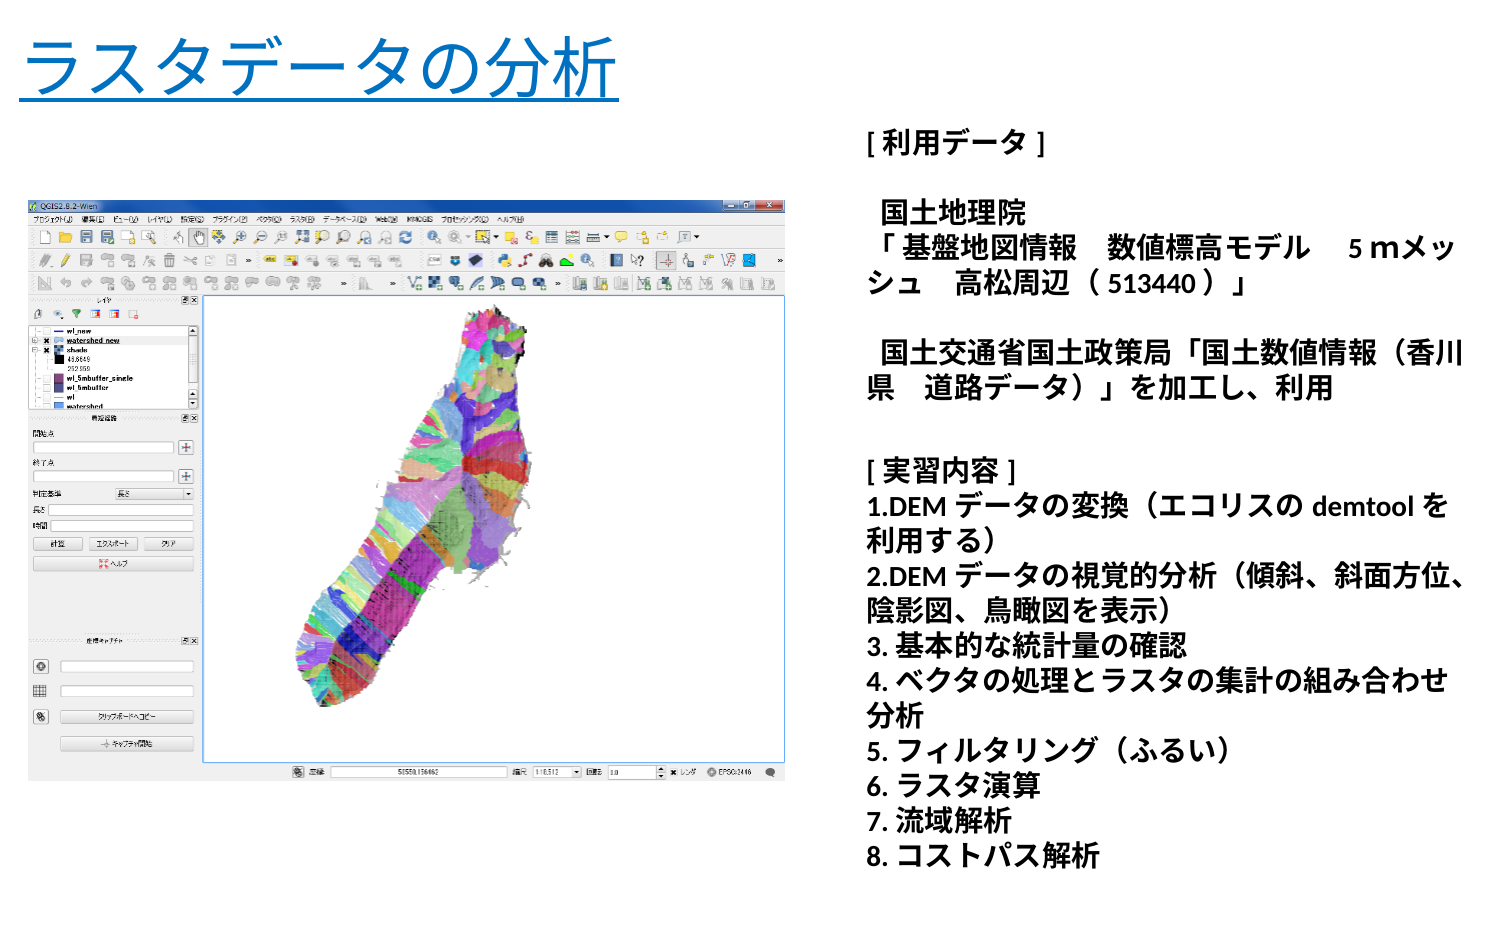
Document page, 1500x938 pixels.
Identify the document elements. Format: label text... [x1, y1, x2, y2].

text_box [実習内容] 1.DEMデータの変換（エコリスのdemtoolを利用する） 2.DEMデータの視覚的分析（傾斜、斜面方位、陰影図、鳥瞰図を表示） 3.基本的な統計量の確認 4.ベクタの処理とラスタの集計の組み合わせ分析 5.フィルタリング（ふるい） 6.ラスタ演算 7.流域解析 8.コストパス解析 [851, 444, 1480, 880]
picture [28, 200, 785, 781]
text_box ラスタデータの分析 [4, 18, 634, 114]
text_box [利用データ] 国土地理院 「 基盤地図情報 数値標高モデル 5ｍメッシュ 高松周辺（513440）」 国土交通省国土政策局「国土数値情報（香川県 道路データ）」を加工し、利用 [851, 117, 1500, 412]
